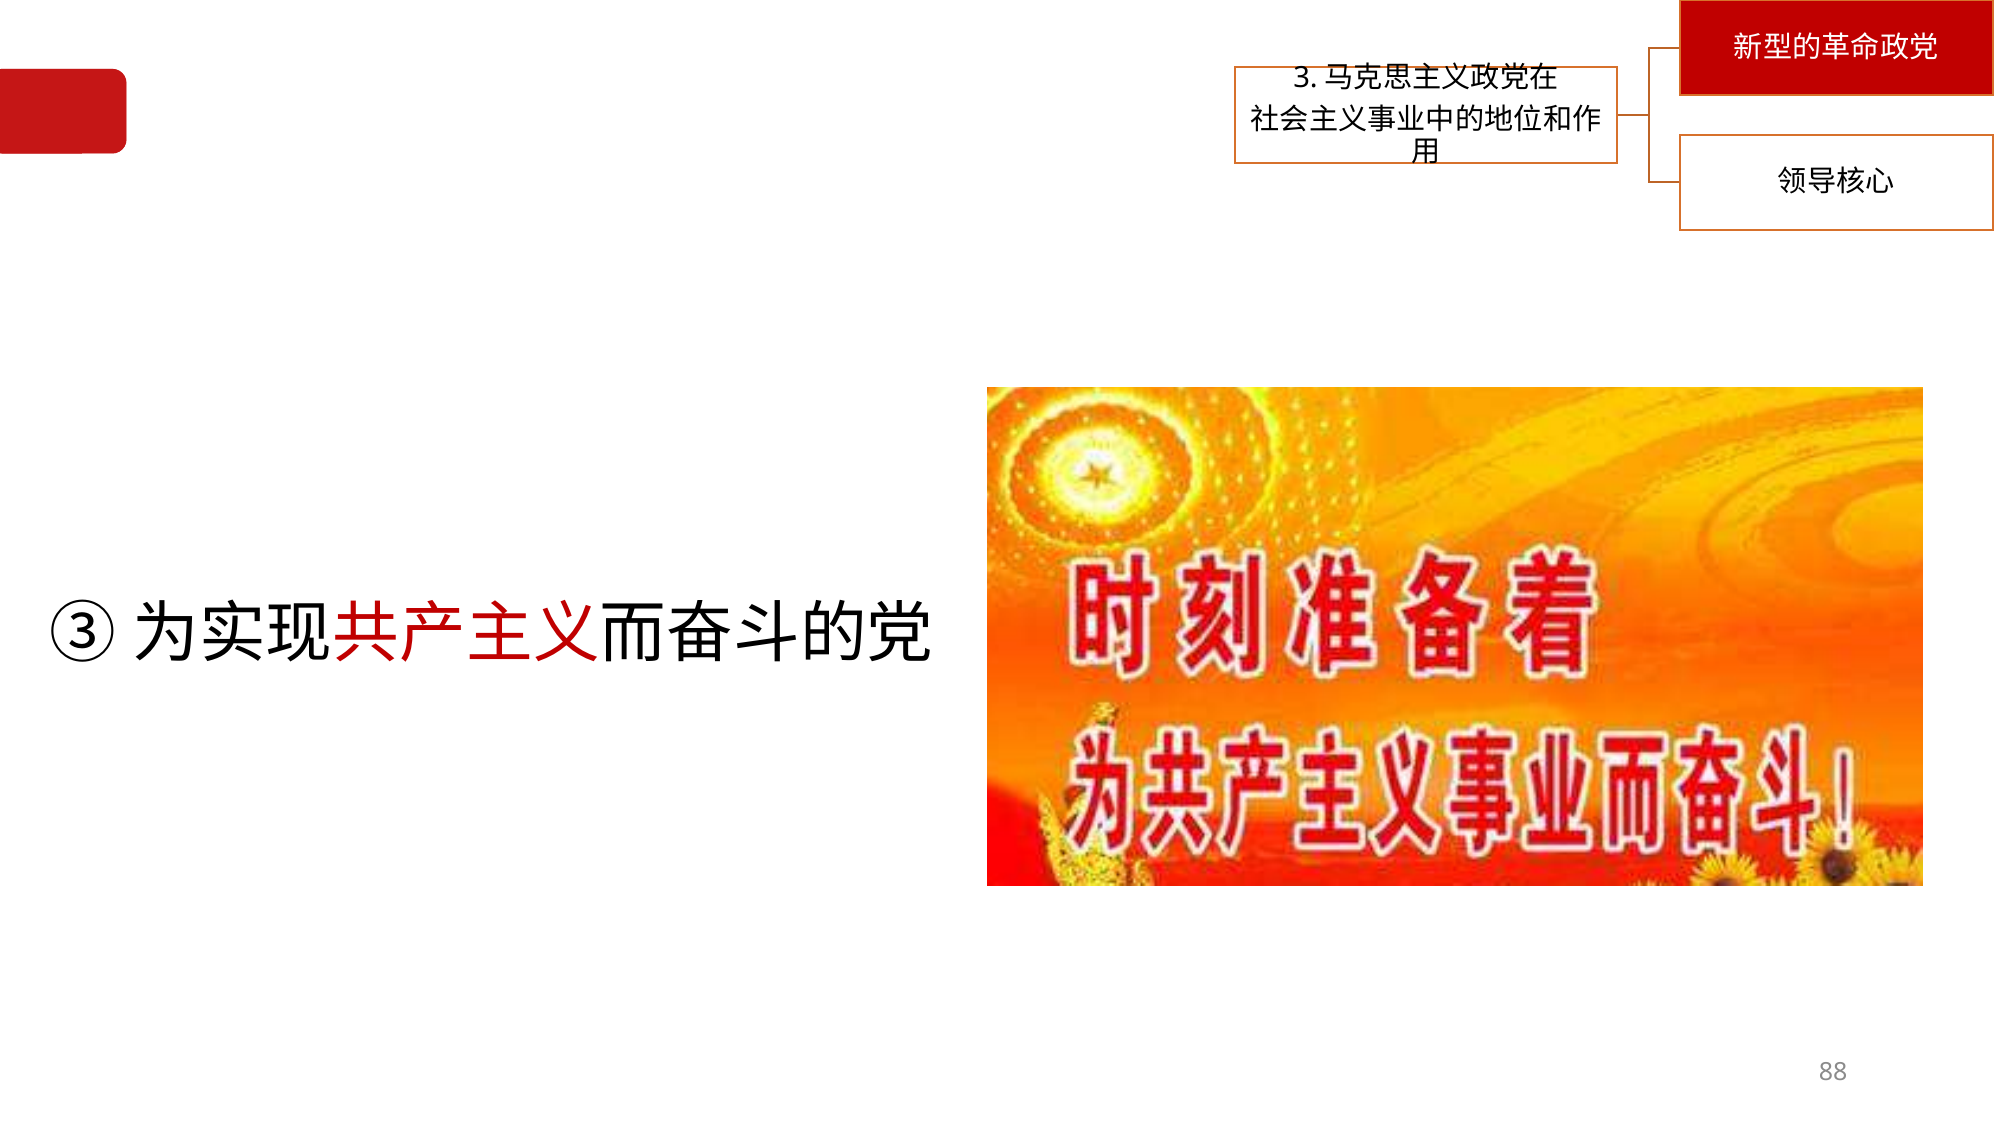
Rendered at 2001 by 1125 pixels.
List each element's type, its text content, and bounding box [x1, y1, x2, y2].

list ③为实现共产主义而奋斗的党 [34, 542, 987, 686]
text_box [1177, 0, 2000, 231]
slide_number 88 [1412, 1042, 1863, 1103]
picture [987, 387, 1923, 886]
